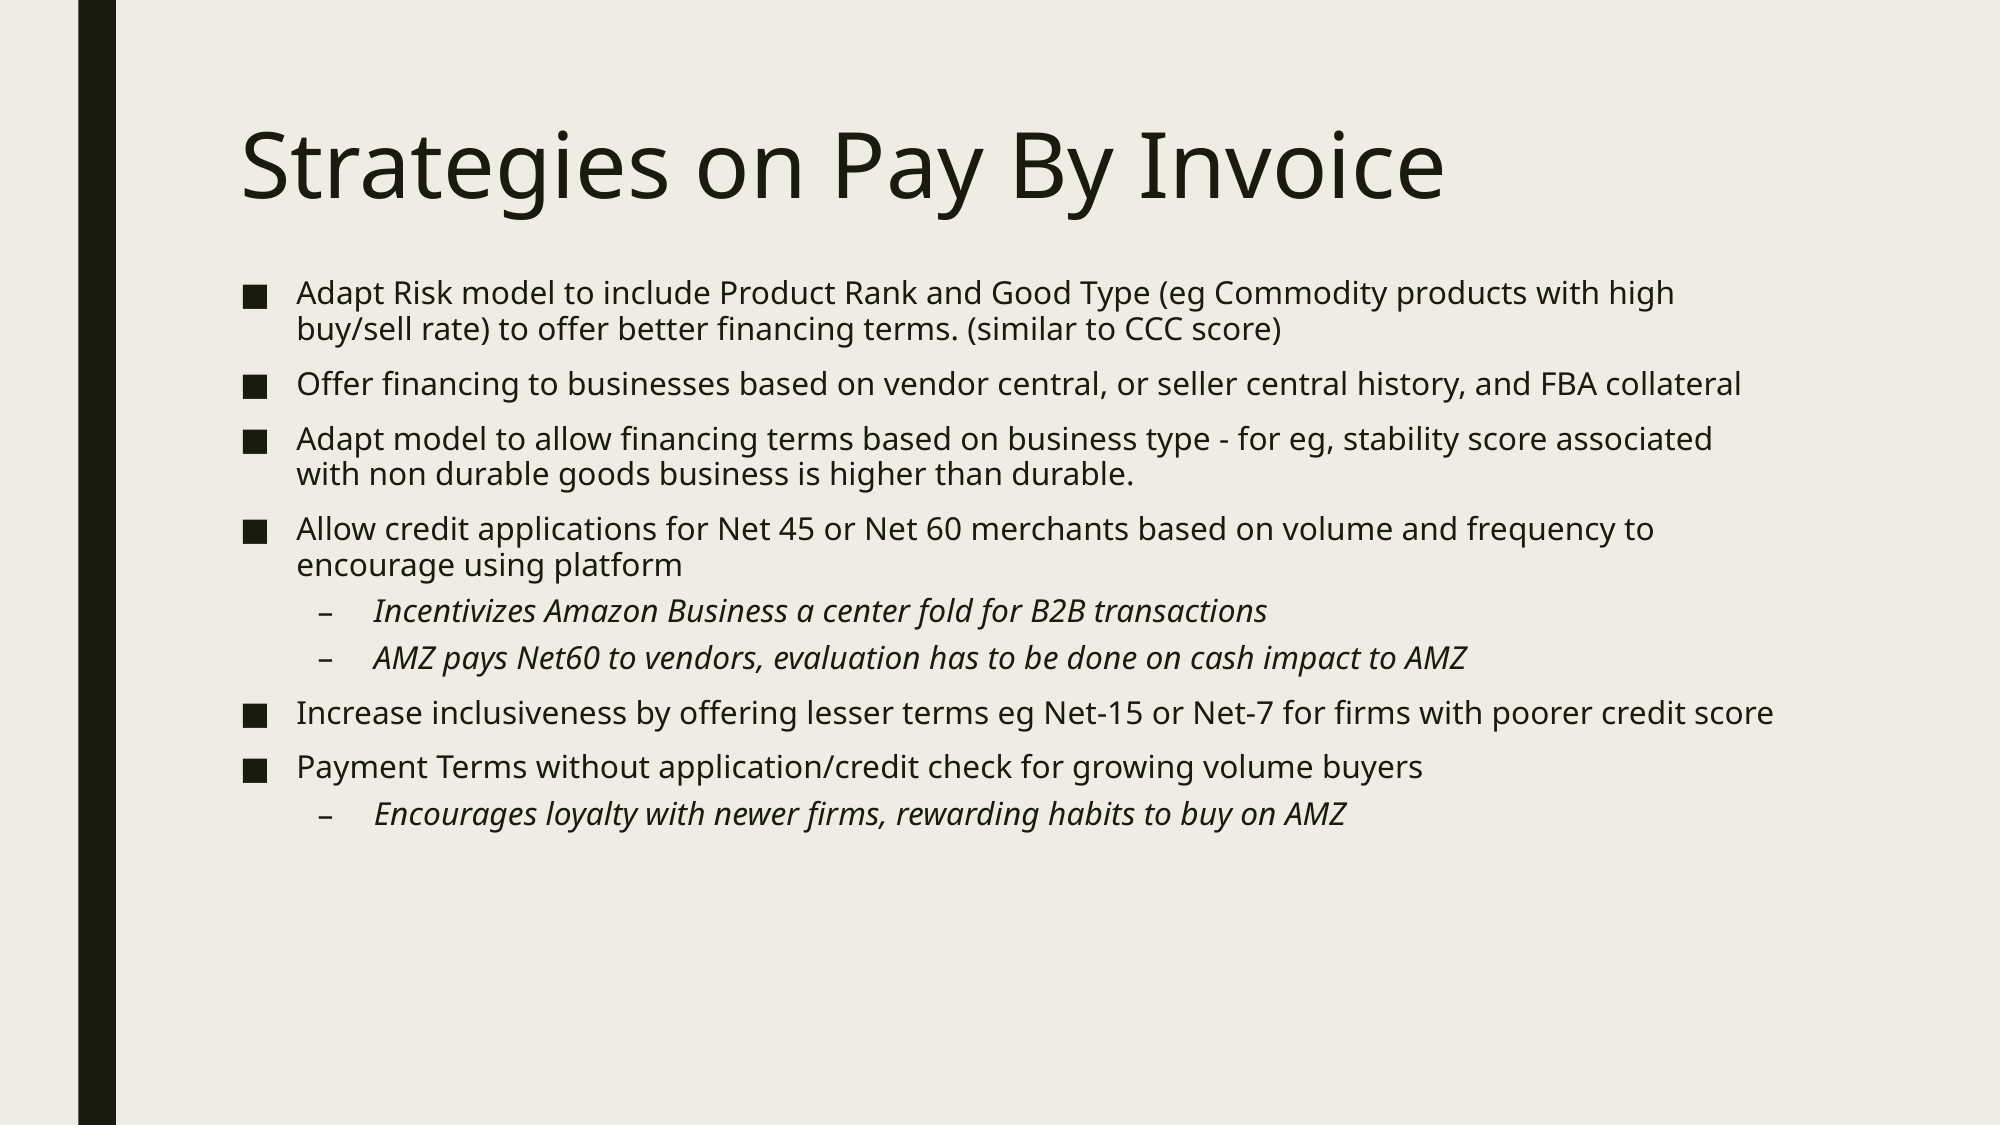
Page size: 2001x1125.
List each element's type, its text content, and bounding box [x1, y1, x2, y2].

title Strategies on Pay By Invoice [225, 112, 1800, 268]
list Adapt Risk model to include Product Rank and Good Type (eg Commodity products with high buy/sell rate) to offer better financing terms. (similar to CCC score) Offer financing to businesses based on vendor central, or seller central history, and FBA collateral Adapt model to allow financing terms based on business type - for eg, stability score associated with non durable goods business is higher than durable. Allow credit applications for Net 45 or Net 60 merchants based on volume and frequency to encourage using platform Incentivizes Amazon Business a center fold for B2B transactions AMZ pays Net60 to vendors, evaluation has to be done on cash impact to AMZ Increase inclusiveness by offering lesser terms eg Net-15 or Net-7 for firms with poorer credit score Payment Terms without application/credit check for growing volume buyers Encourages loyalty with newer firms, rewarding habits to buy on AMZ [225, 268, 1800, 857]
